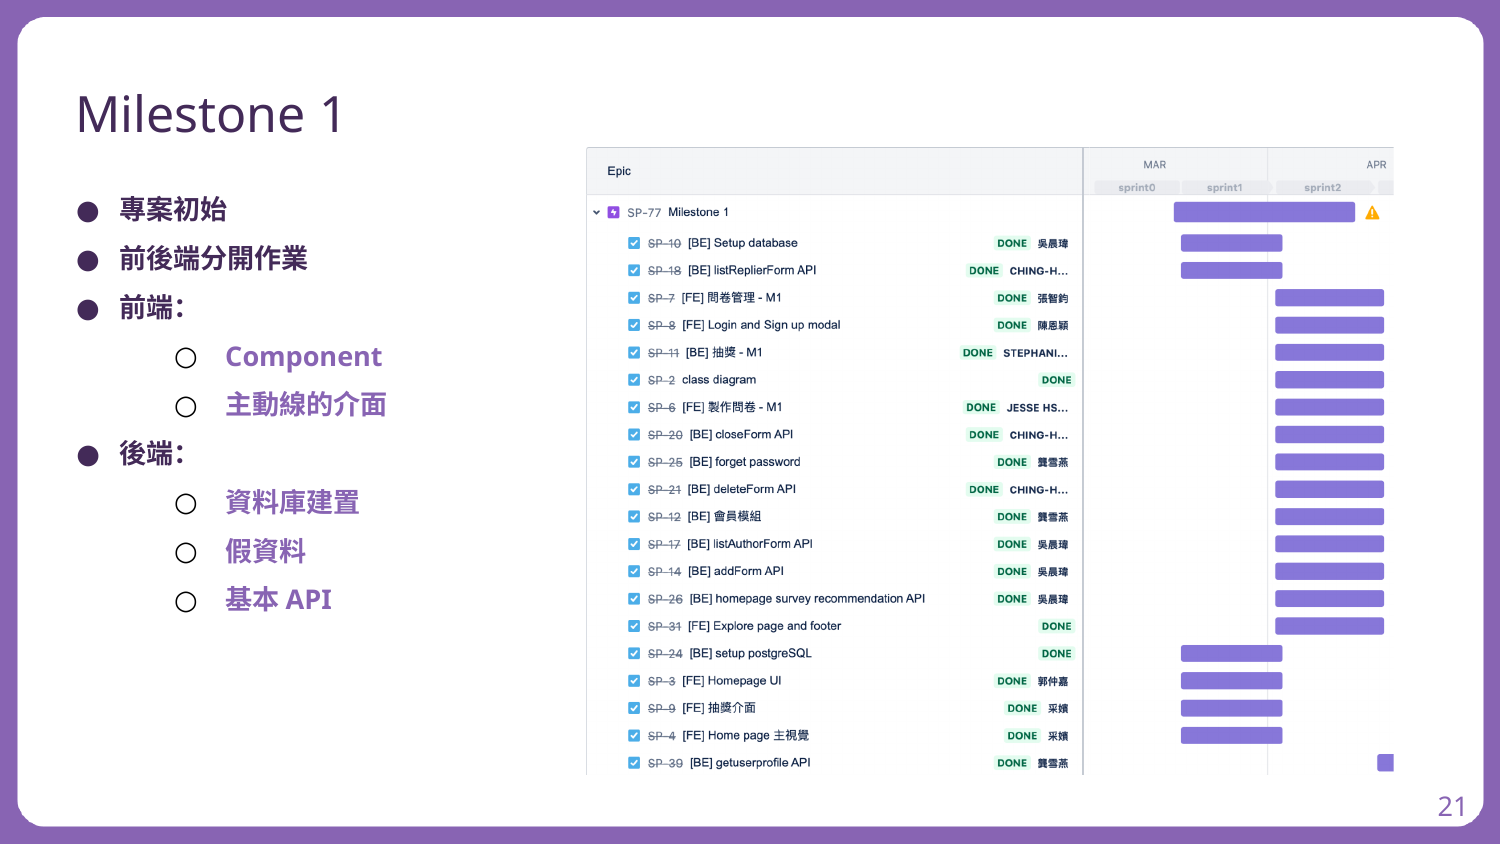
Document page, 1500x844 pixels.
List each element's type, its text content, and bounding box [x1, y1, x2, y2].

picture [0, 0, 1500, 844]
text_box 專案初始 前後端分開作業 前端： Component 主動線的介面 後端： 資料庫建置 假資料 基本API [60, 161, 460, 631]
title Milestone 1 [60, 67, 1489, 162]
slide_number ‹#› [1393, 774, 1484, 839]
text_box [586, 147, 1394, 775]
